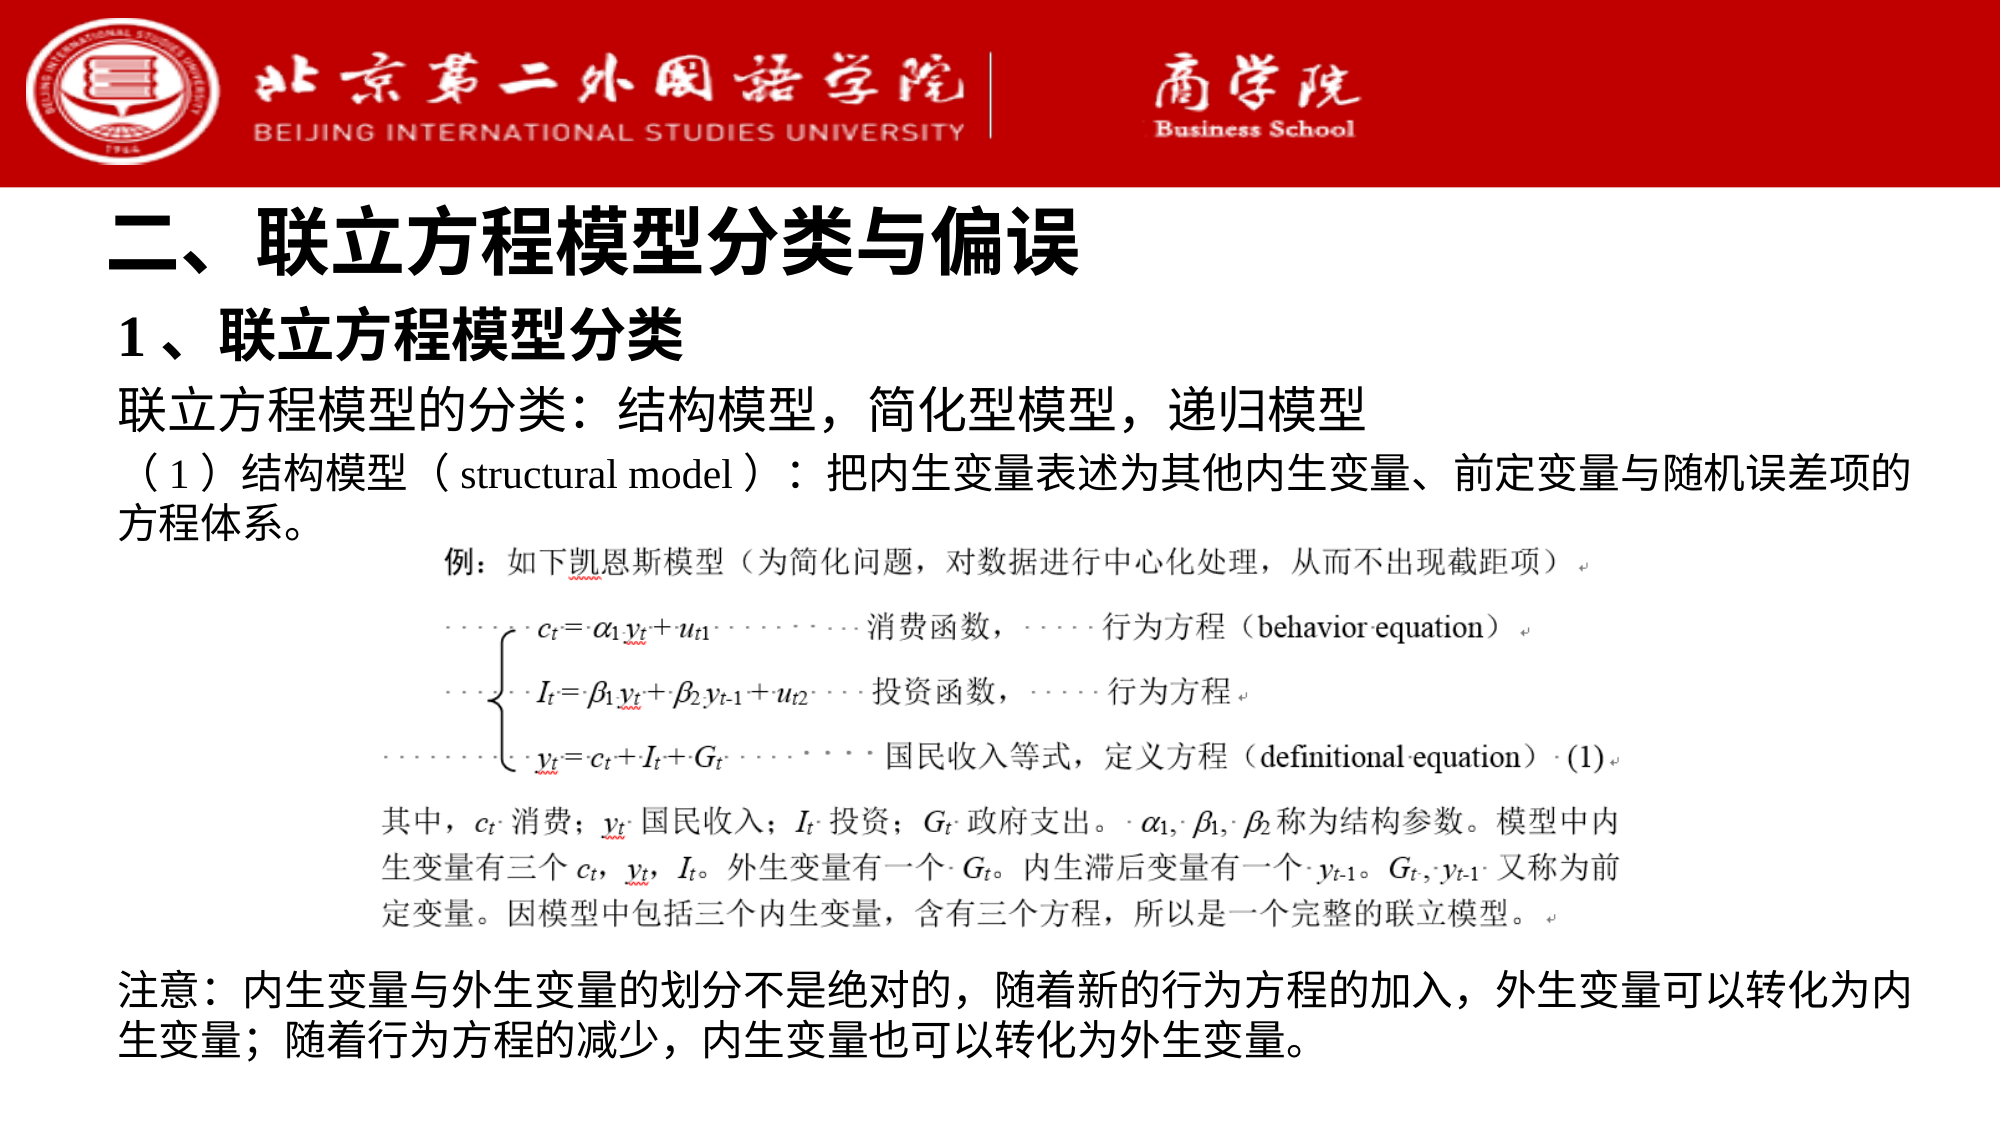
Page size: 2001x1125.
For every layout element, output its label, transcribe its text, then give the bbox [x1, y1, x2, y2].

picture [26, 18, 1693, 165]
title 二、联立方程模型分类与偏误 [90, 187, 1441, 291]
list 1、联立方程模型分类 联立方程模型的分类：结构模型，简化型模型，递归模型 （1）结构模型（structural model）：把内生变量表述为其他内生变量、前定变量与随机误差项的方程体系。 注意：内生变量与外生变量的划分不是绝对的，随着新的行为方程的加入，外生变量可以转化为内生变量；随着行为方程的减少，内生变量也可以转化为外生变量。 [102, 290, 1945, 1094]
picture [362, 534, 1630, 938]
